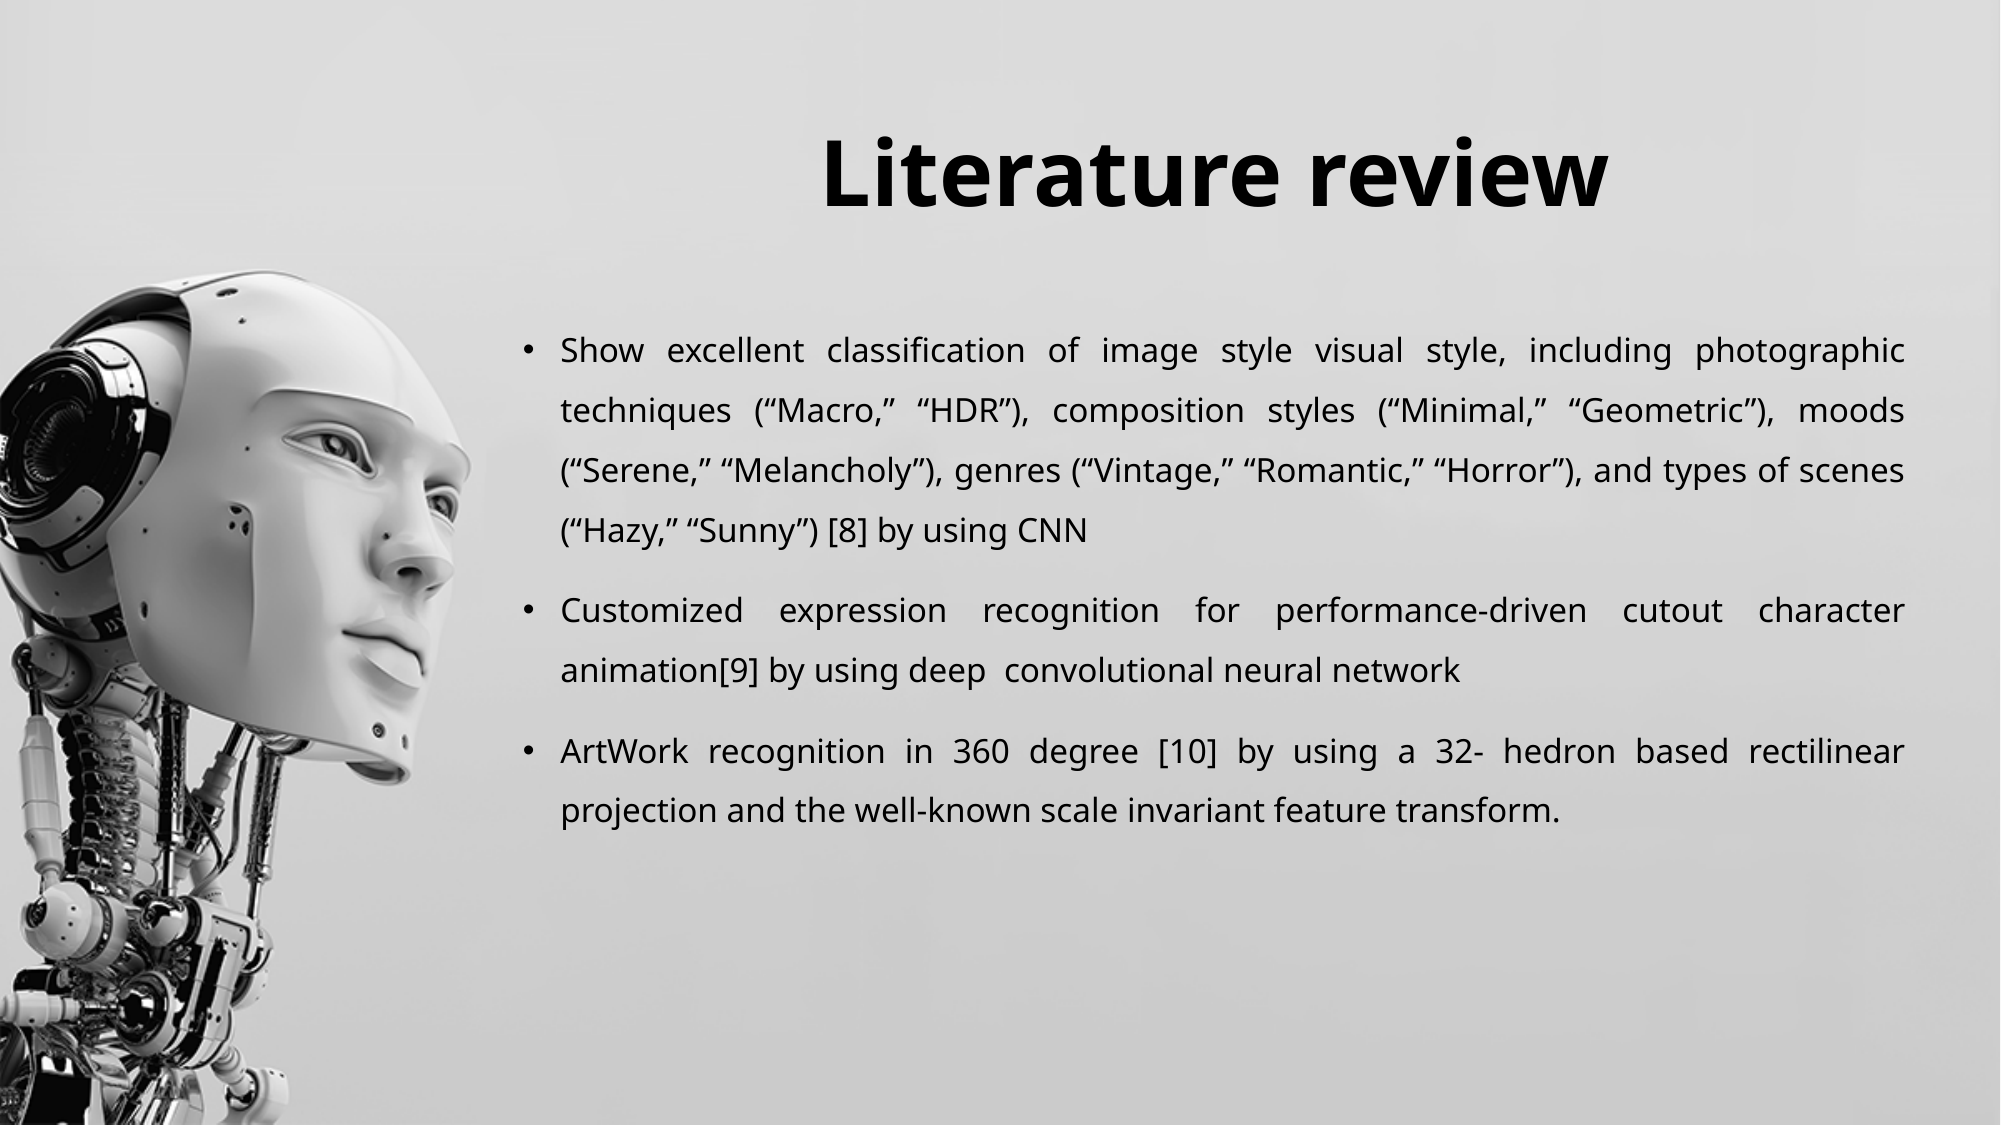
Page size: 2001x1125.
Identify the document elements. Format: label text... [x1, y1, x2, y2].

picture [0, 0, 2001, 1125]
list Show excellent classification of image style visual style, including photographic techniques (“Macro,” “HDR”), composition styles (“Minimal,” “Geometric”), moods (“Serene,” “Melancholy”), genres (“Vintage,” “Romantic,” “Horror”), and types of scenes (“Hazy,” “Sunny”) [8] by using CNN Customized expression recognition for performance-driven cutout character animation[9] by using deep convolutional neural network ArtWork recognition in 360 degree [10] by using a 32- hedron based rectilinear projection and the well-known scale invariant feature transform. [507, 302, 1923, 1066]
title Literature review [507, 68, 1923, 286]
